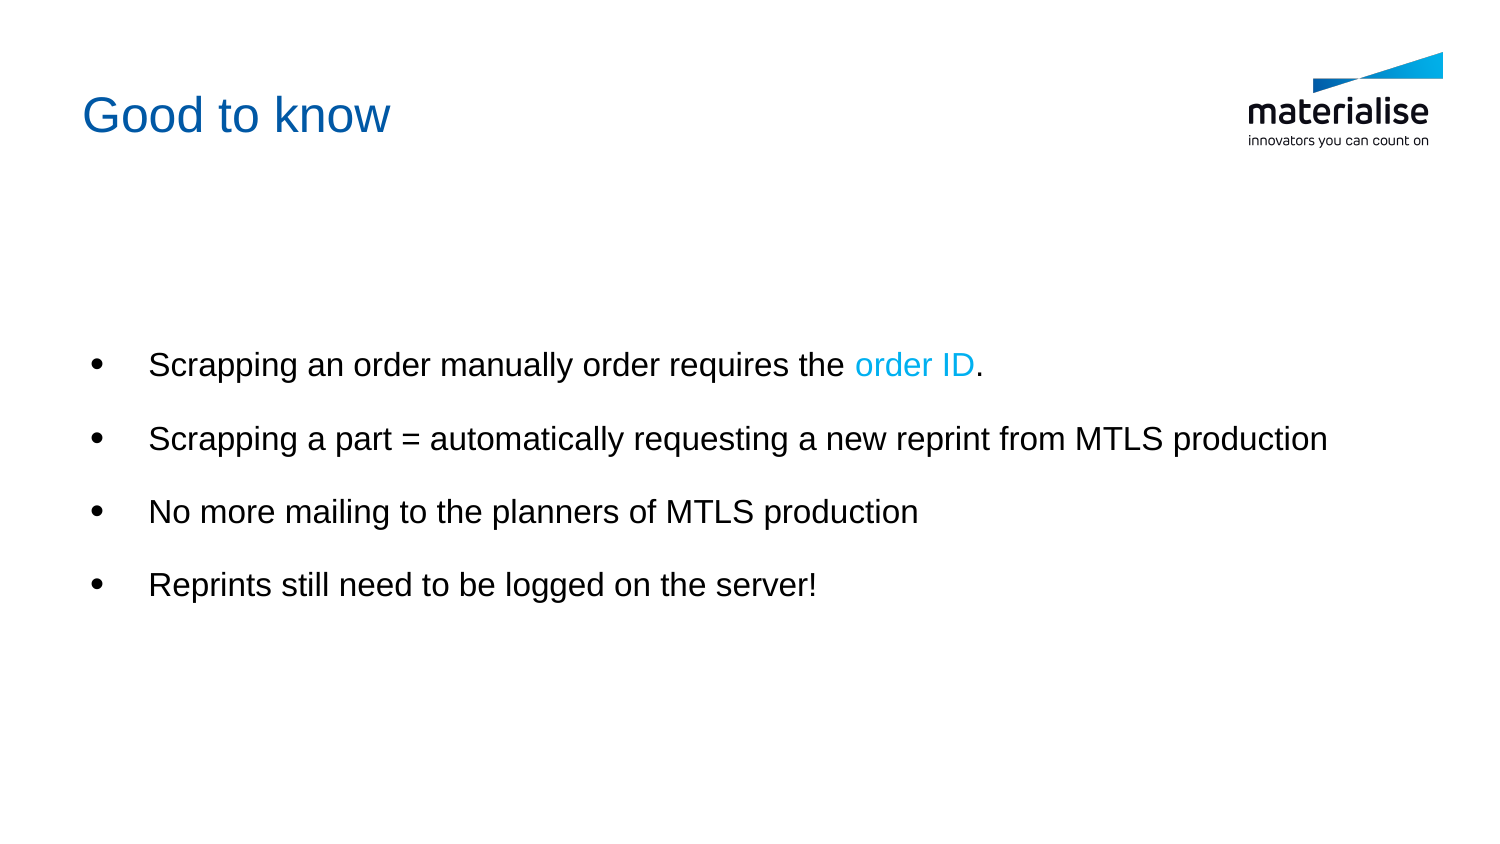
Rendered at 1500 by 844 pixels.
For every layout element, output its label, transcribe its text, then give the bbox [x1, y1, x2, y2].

picture [1249, 52, 1443, 148]
list Scrapping an order manually order requires the order ID. Scrapping a part = automatically requesting a new reprint from MTLS production No more mailing to the planners of MTLS production Reprints still need to be logged on the server! [75, 340, 1406, 720]
text_box Good to know [67, 70, 1240, 151]
